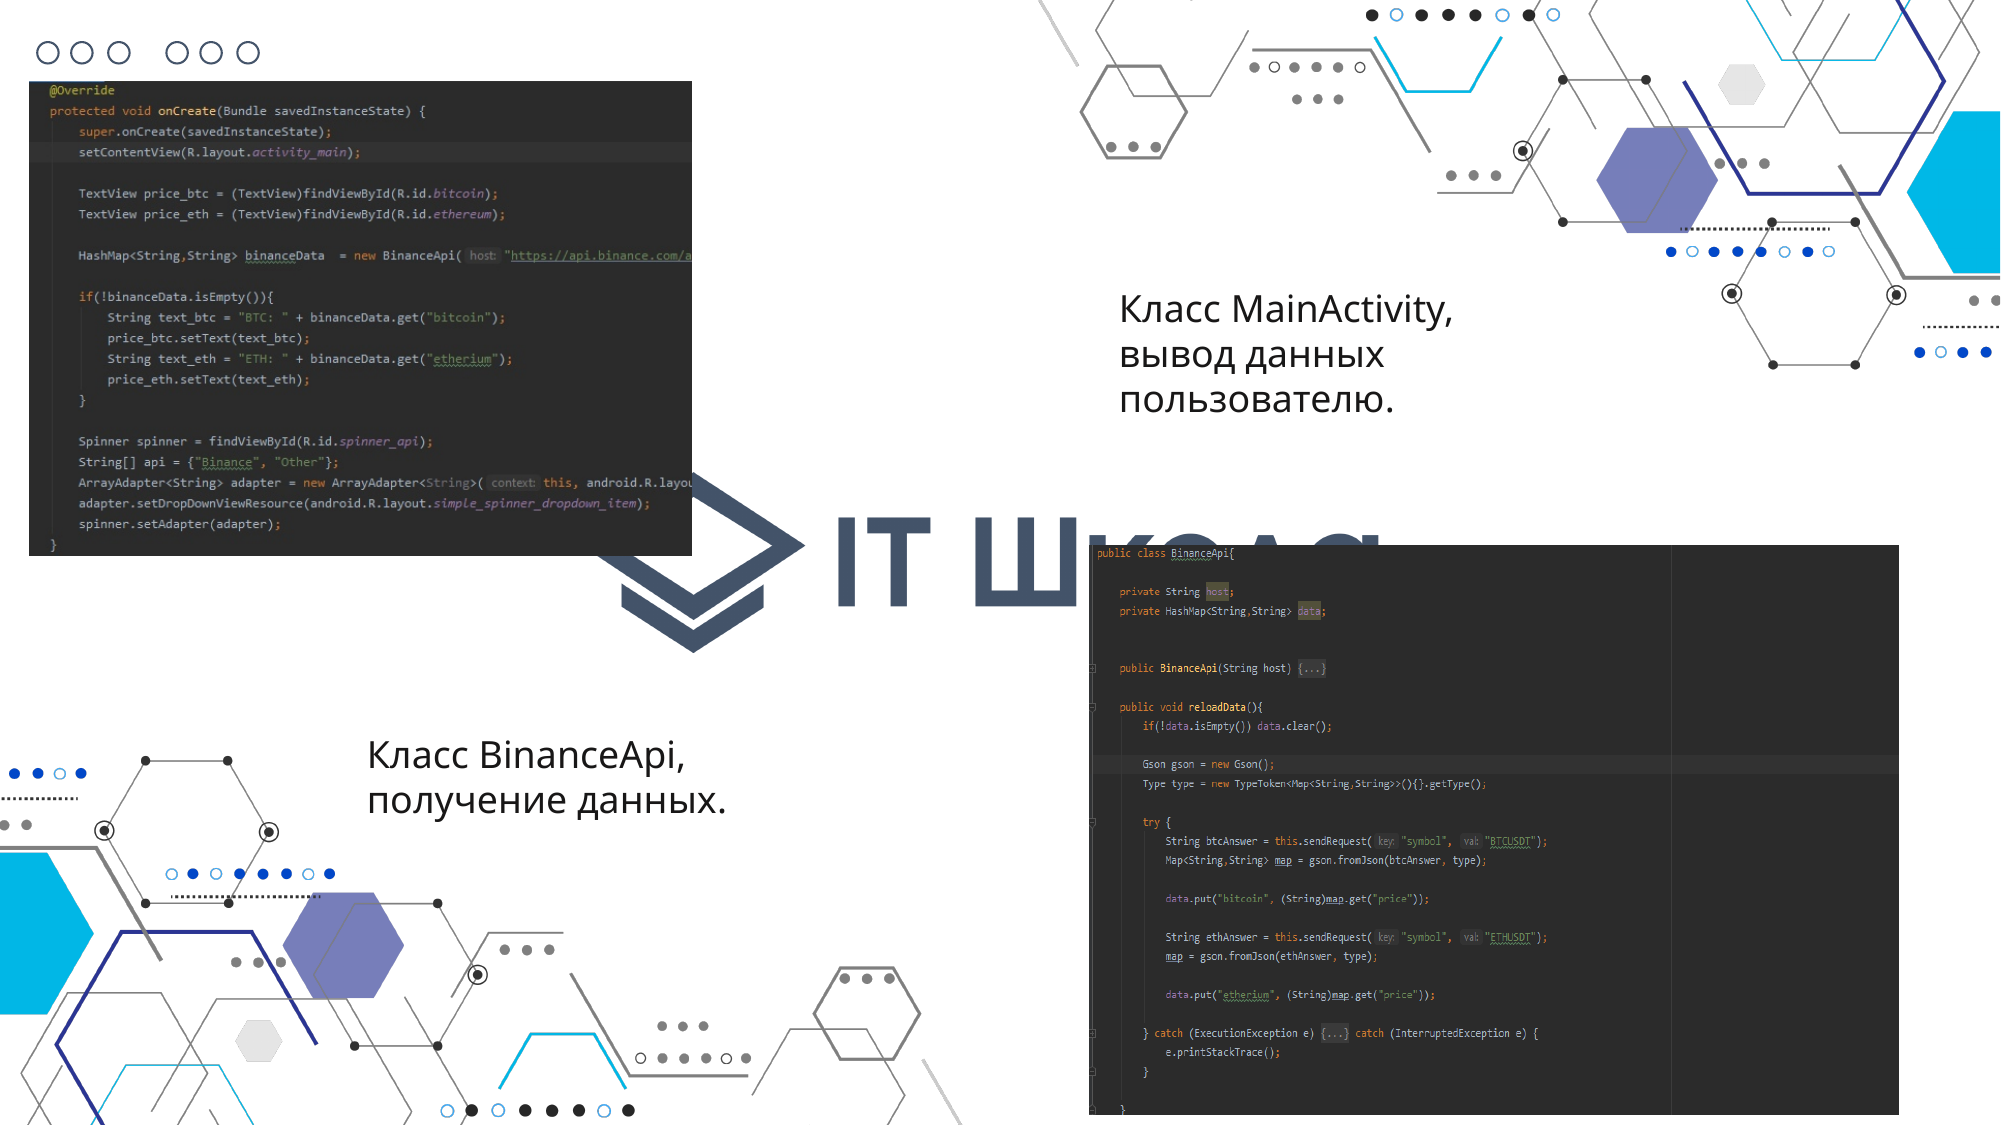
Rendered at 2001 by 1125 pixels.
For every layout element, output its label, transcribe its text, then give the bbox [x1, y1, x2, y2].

text_box Класс BinanceApi, получение данных. [352, 723, 895, 829]
picture [0, 0, 2001, 1125]
text_box Класс MainActivity, вывод данных пользователю. [1104, 277, 1592, 428]
